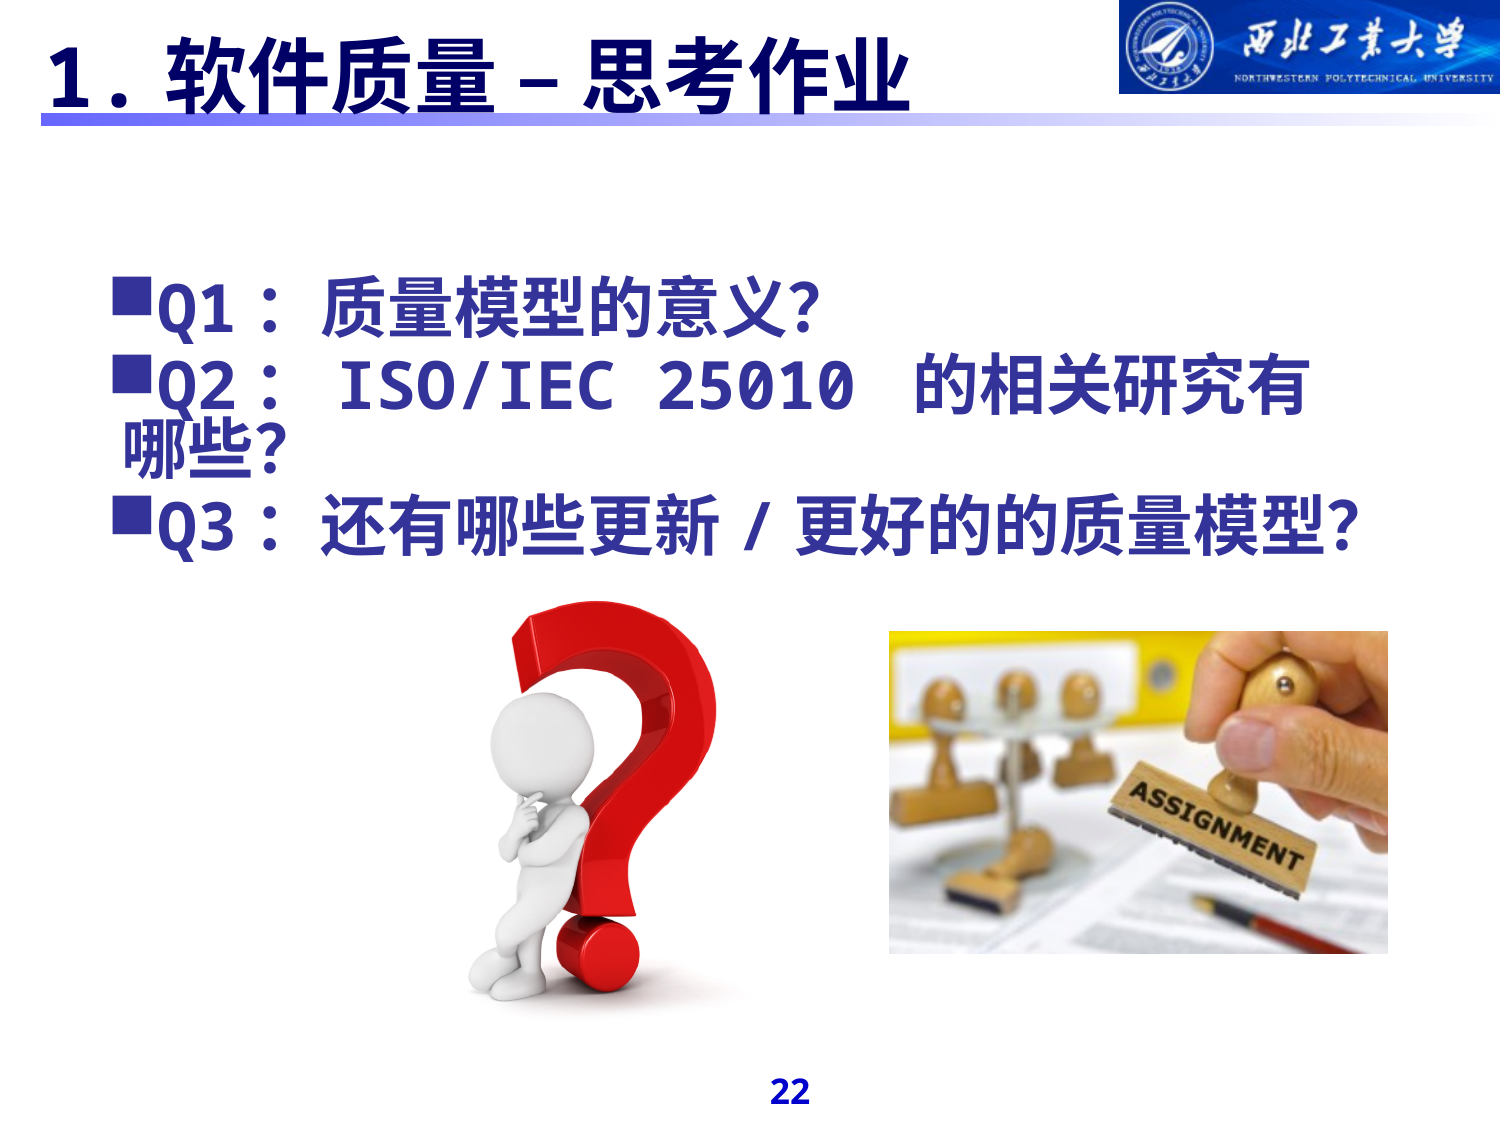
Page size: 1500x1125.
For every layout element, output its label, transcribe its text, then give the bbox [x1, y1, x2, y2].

title [412, 114, 416, 125]
picture [443, 591, 756, 1022]
list Q1：质量模型的意义？ Q2：ISO/IEC 25010 的相关研究有哪些？ Q3：还有哪些更新/更好的的质量模型？ [91, 179, 1388, 669]
picture [889, 631, 1388, 954]
picture [1119, 0, 1500, 94]
